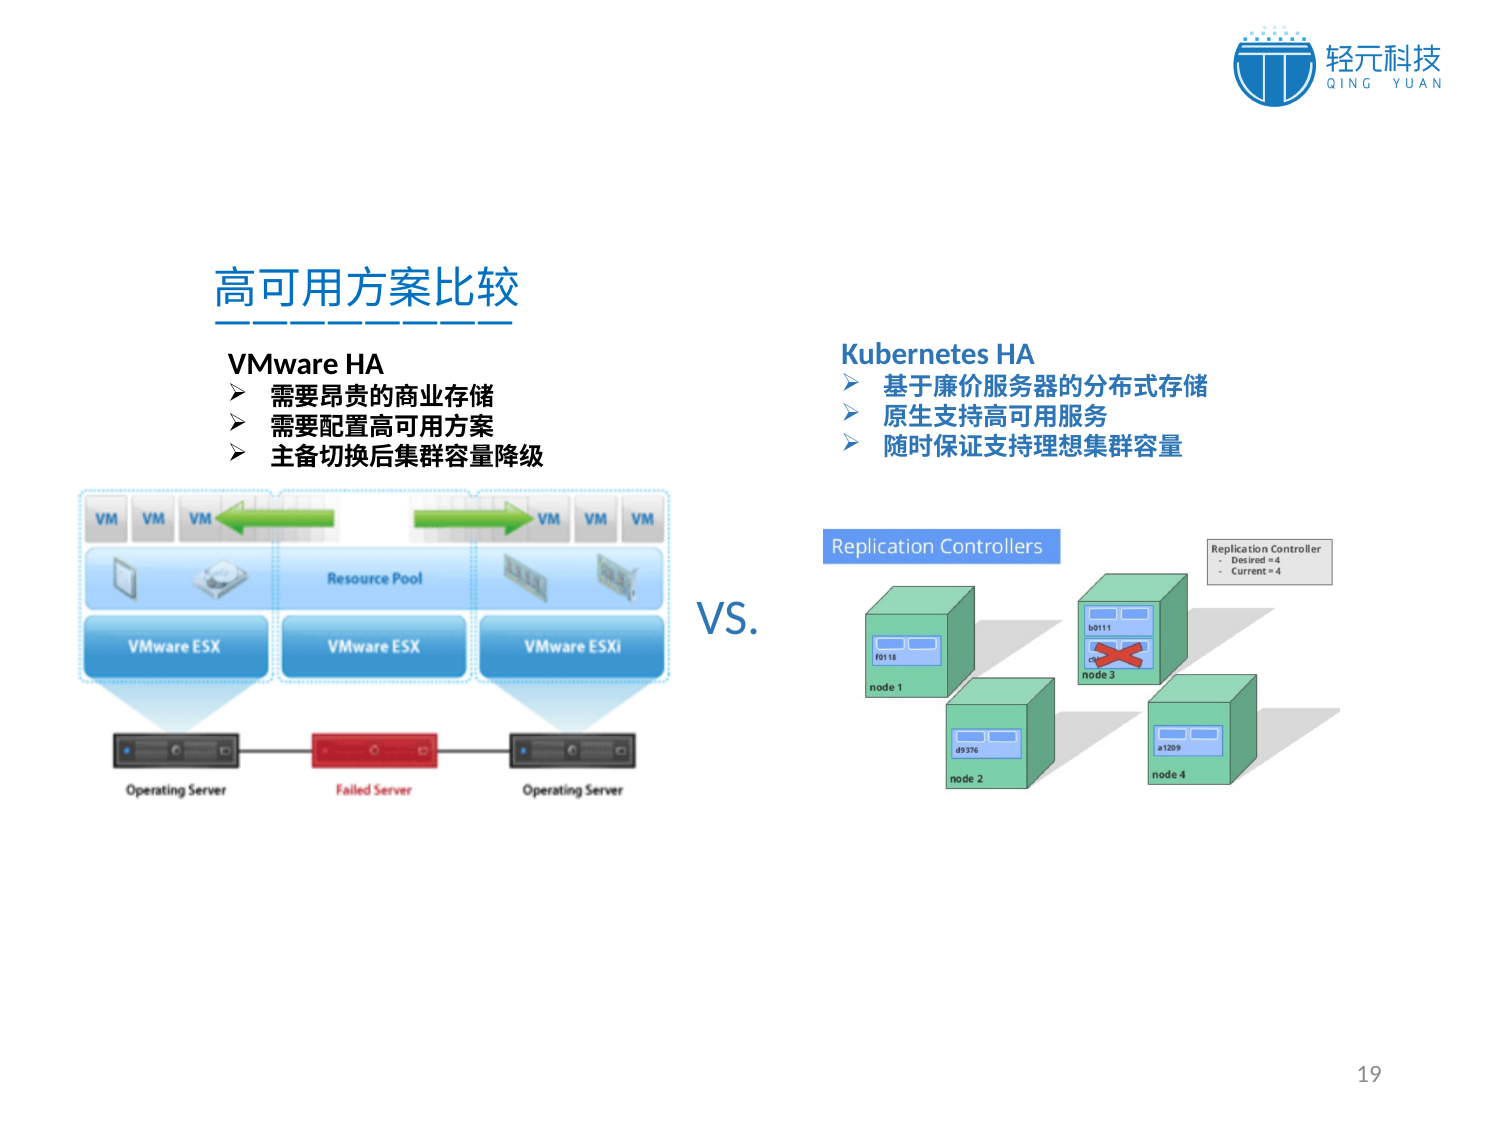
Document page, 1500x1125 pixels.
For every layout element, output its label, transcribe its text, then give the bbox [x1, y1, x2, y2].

slide_number 19 [1059, 1042, 1397, 1103]
text_box Kubernetes HA 基于廉价服务器的分布式存储 原生支持高可用服务 随时保证支持理想集群容量 [826, 350, 1370, 469]
text_box VMware HA 需要昂贵的商业存储 需要配置高可用方案 主备切换后集群容量降级 [213, 350, 688, 478]
picture [1231, 23, 1444, 109]
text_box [199, 252, 1400, 350]
picture [67, 476, 682, 810]
text_box VS. [682, 576, 778, 652]
picture [823, 522, 1340, 796]
